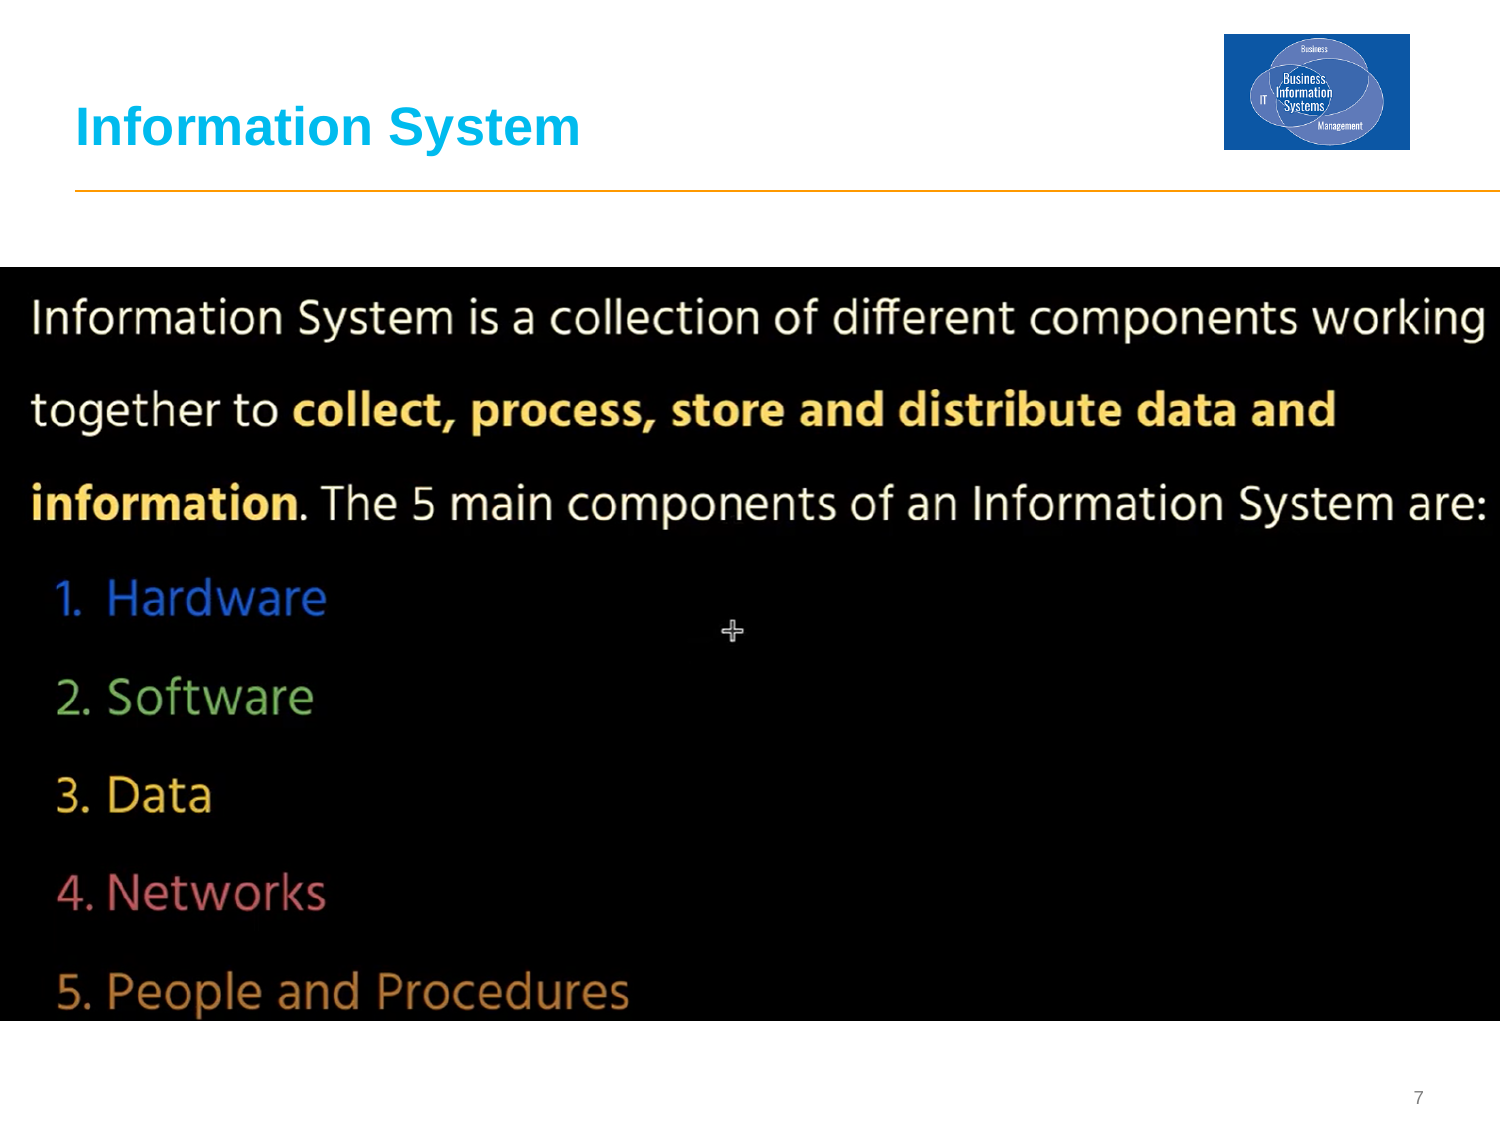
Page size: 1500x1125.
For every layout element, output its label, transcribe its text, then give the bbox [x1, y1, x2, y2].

picture [0, 267, 1500, 1021]
title Information System [75, 27, 1422, 157]
